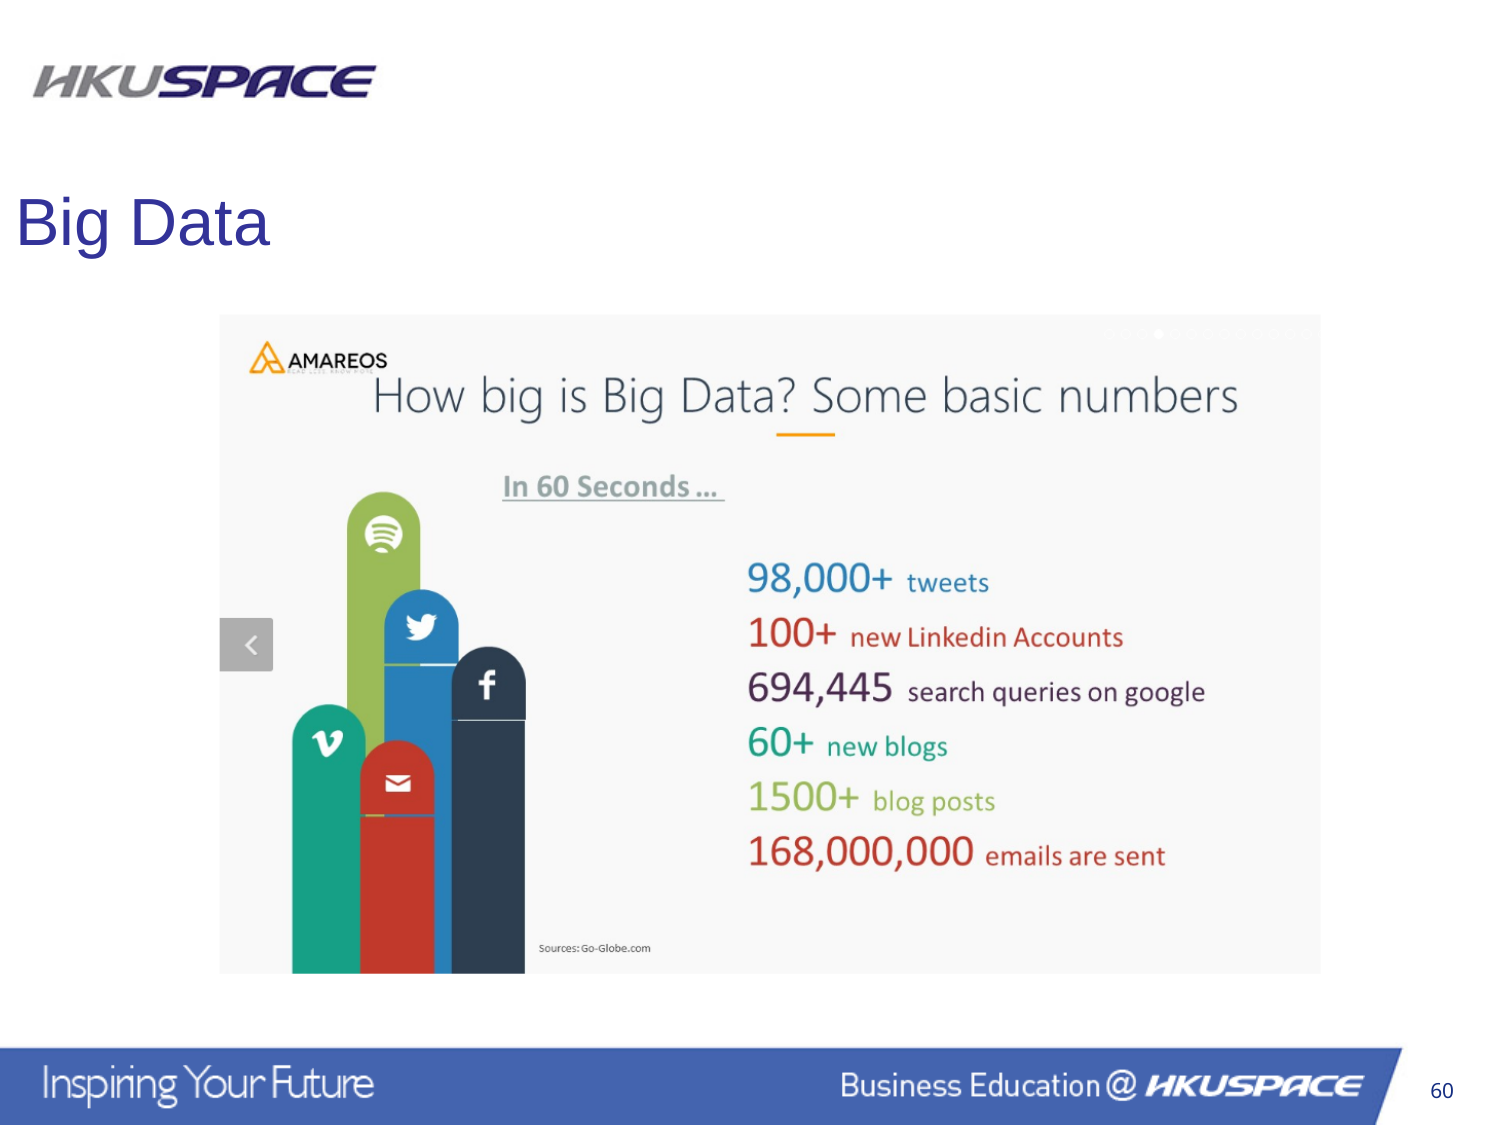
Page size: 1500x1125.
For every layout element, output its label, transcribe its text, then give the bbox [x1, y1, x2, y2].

picture [0, 0, 1500, 1125]
text_box [64, 278, 1436, 1012]
title Big Data [0, 101, 1325, 266]
slide_number 60 [1415, 1070, 1499, 1125]
